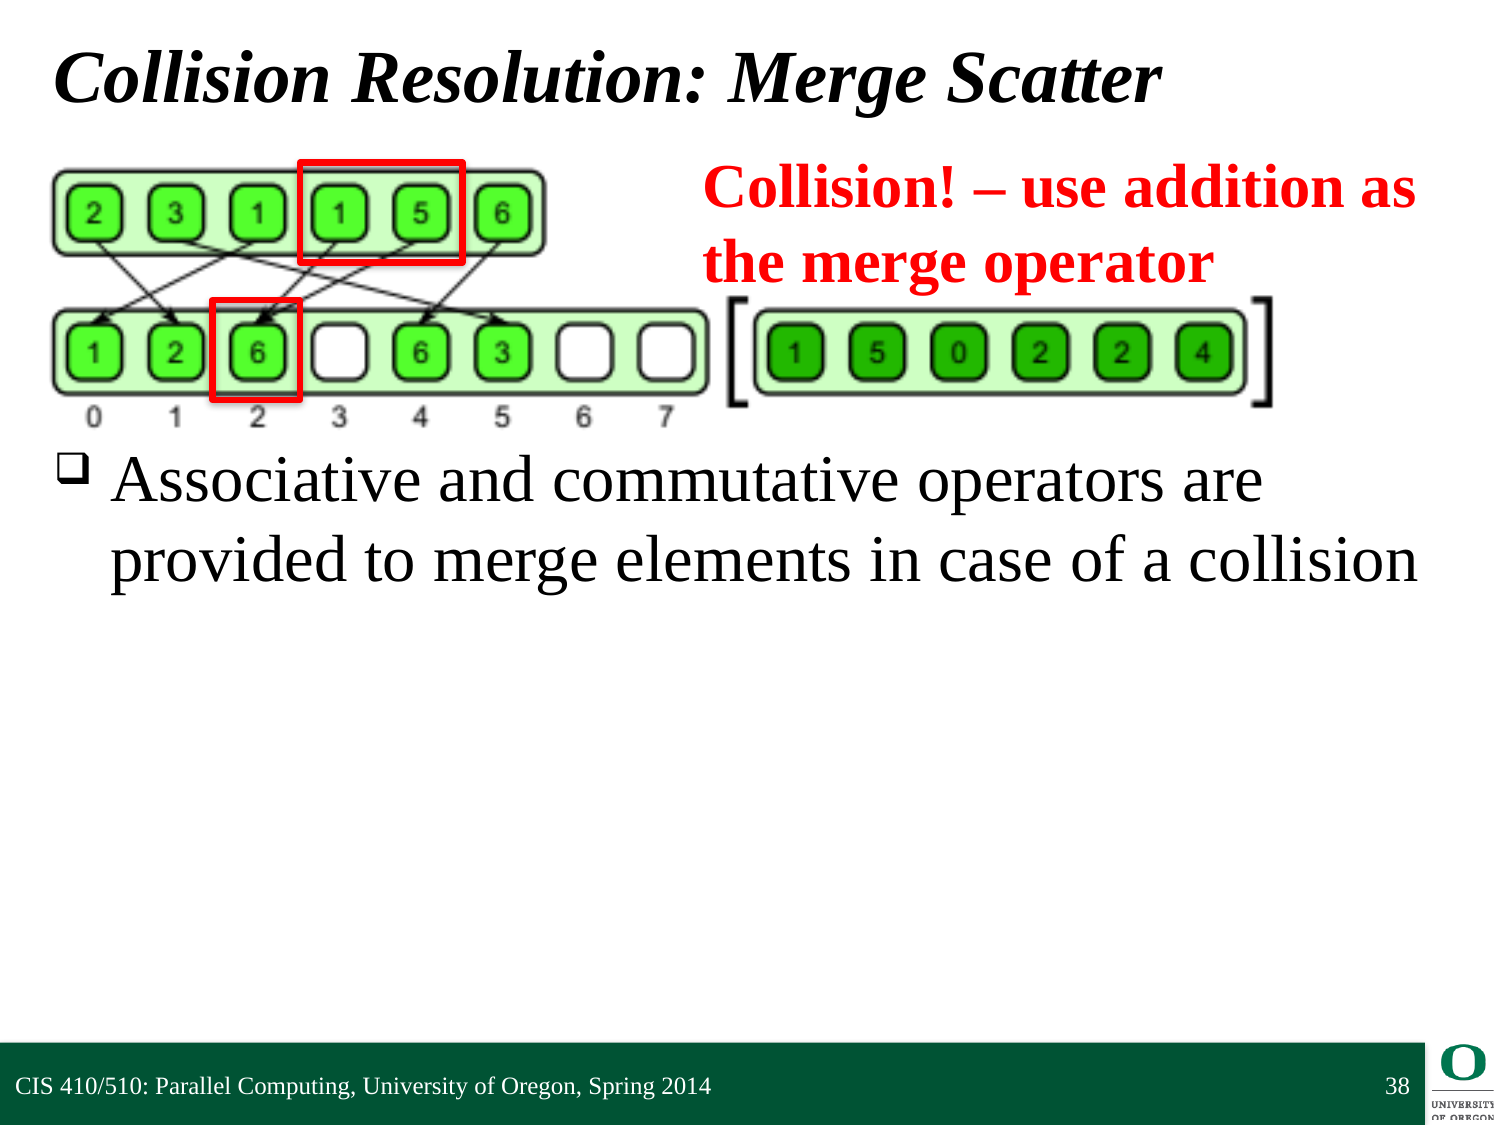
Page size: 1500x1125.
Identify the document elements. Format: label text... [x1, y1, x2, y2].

picture [37, 149, 1292, 451]
slide_number 38 [1074, 1044, 1425, 1125]
footer CIS 410/510: Parallel Computing, University of Oregon, Spring 2014 [0, 1044, 988, 1125]
list Associative and commutative operators are provided to merge elements in case of a collision [39, 147, 1500, 1046]
title Collision Resolution: Merge Scatter [39, 0, 1500, 145]
text_box Collision! – use addition as the merge operator [687, 137, 1488, 303]
